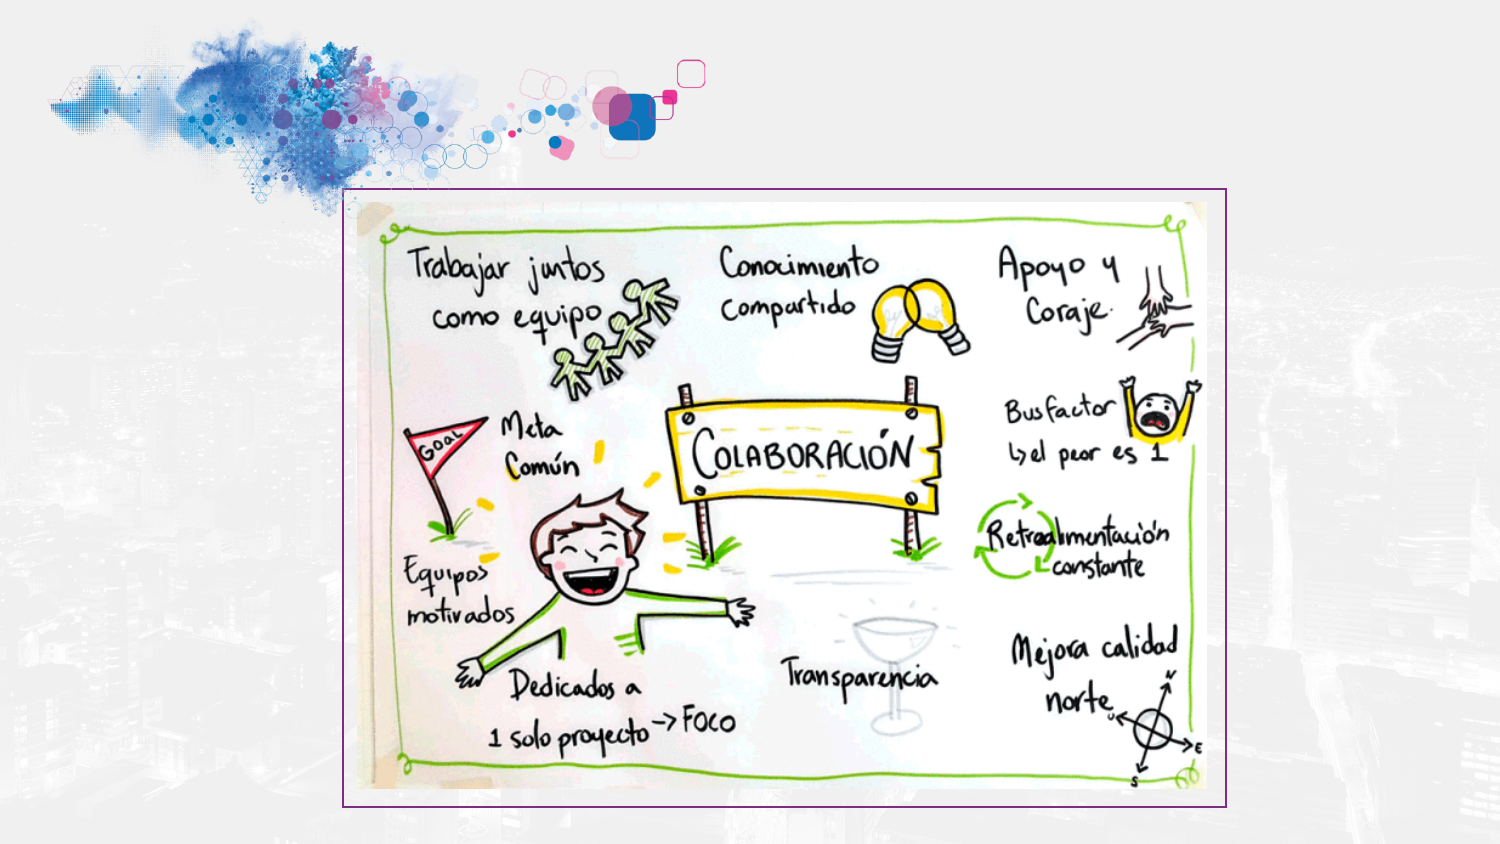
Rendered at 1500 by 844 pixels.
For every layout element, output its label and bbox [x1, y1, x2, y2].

picture [0, 0, 1207, 789]
text_box [342, 188, 1227, 808]
